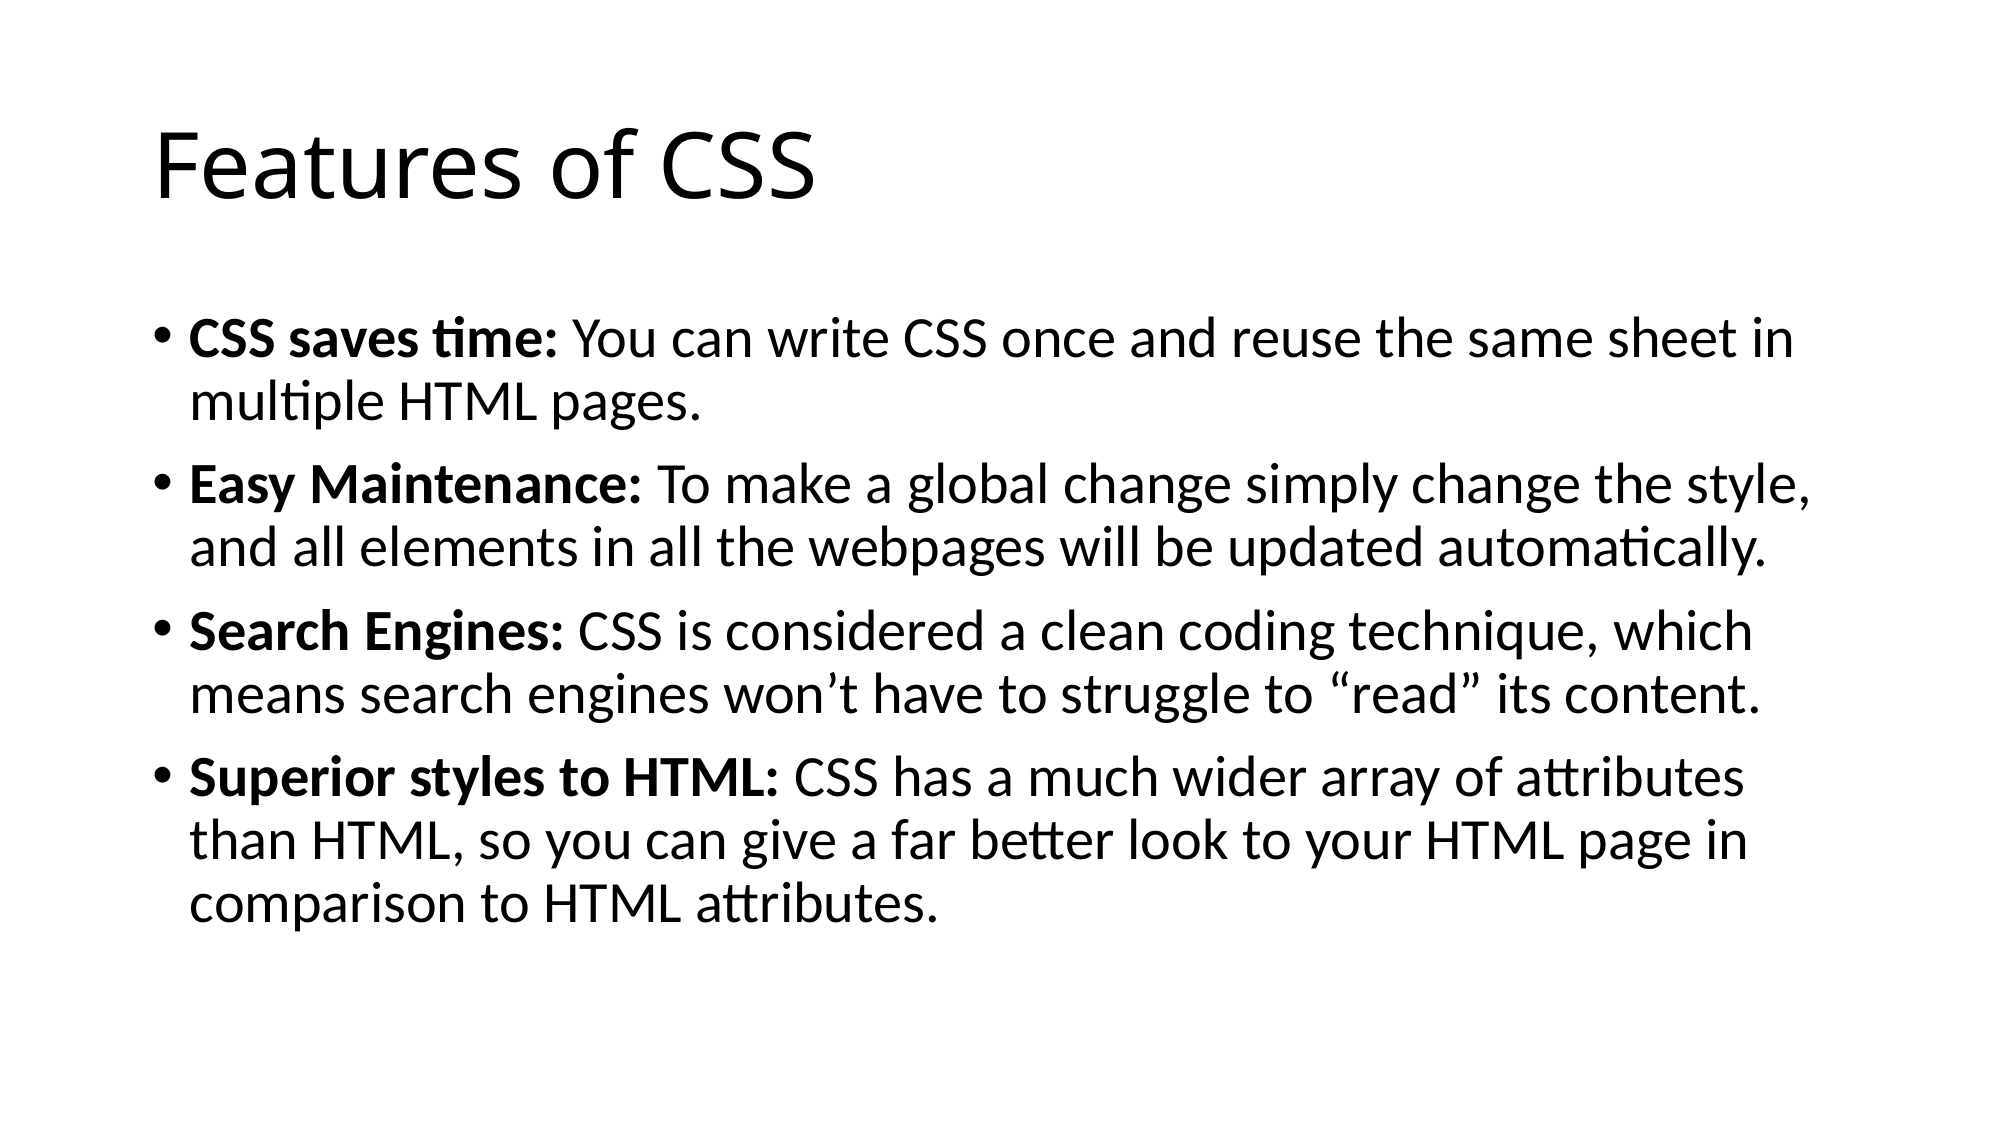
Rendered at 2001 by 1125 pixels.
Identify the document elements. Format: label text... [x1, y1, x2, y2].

list CSS saves time: You can write CSS once and reuse the same sheet in multiple HTML pages. Easy Maintenance: To make a global change simply change the style, and all elements in all the webpages will be updated automatically. Search Engines: CSS is considered a clean coding technique, which means search engines won’t have to struggle to “read” its content. Superior styles to HTML: CSS has a much wider array of attributes than HTML, so you can give a far better look to your HTML page in comparison to HTML attributes. [137, 299, 1863, 1014]
title Features of CSS [137, 59, 1863, 278]
